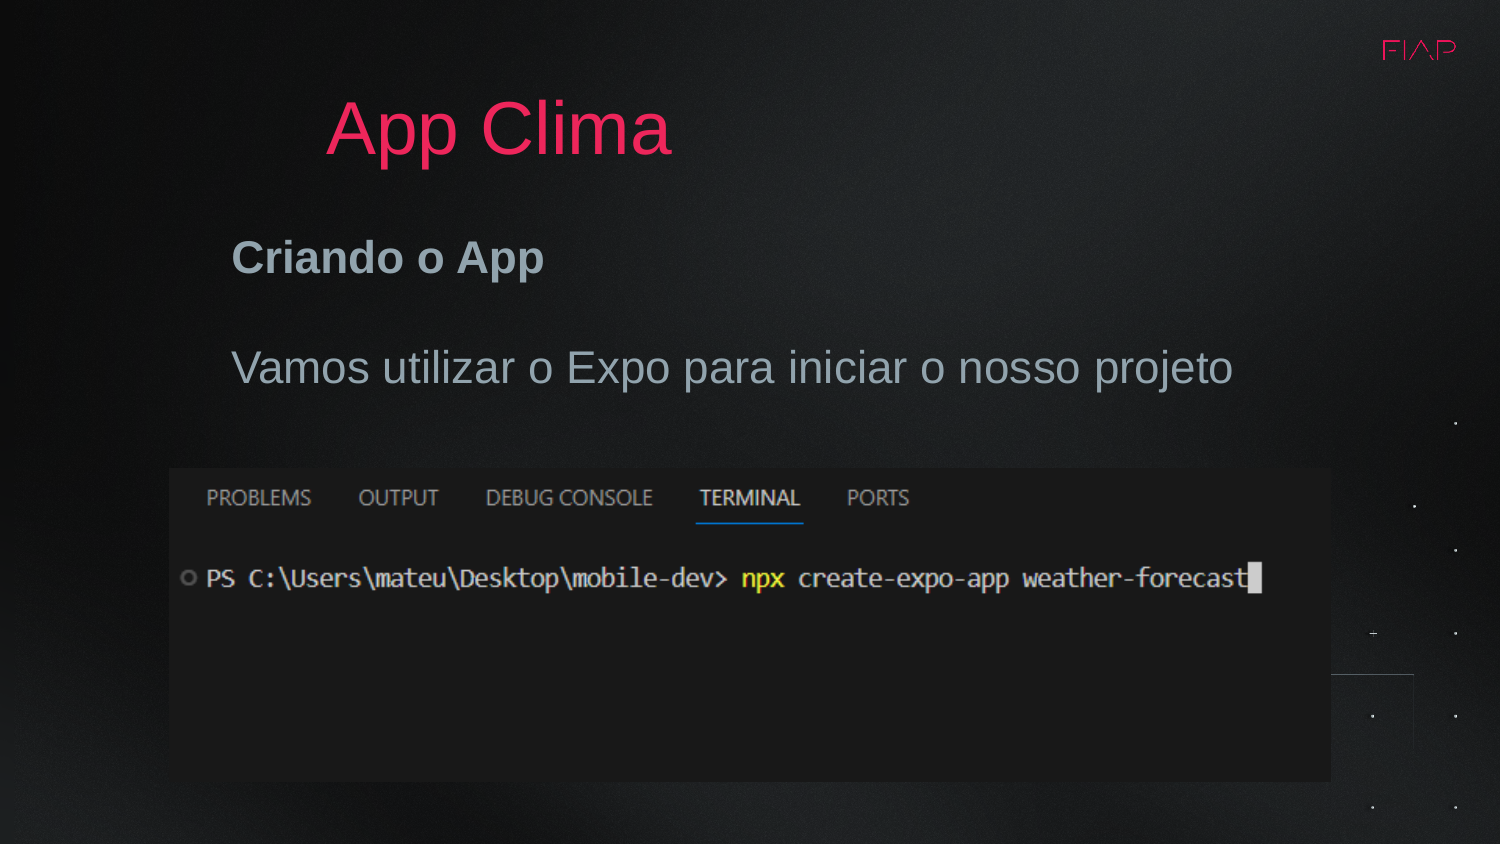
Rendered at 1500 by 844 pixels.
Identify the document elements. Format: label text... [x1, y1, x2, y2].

text_box App Clima [311, 72, 1126, 177]
text_box Criando o App Vamos utilizar o Expo para iniciar o nosso projeto [216, 220, 1284, 401]
picture [0, 0, 1500, 844]
